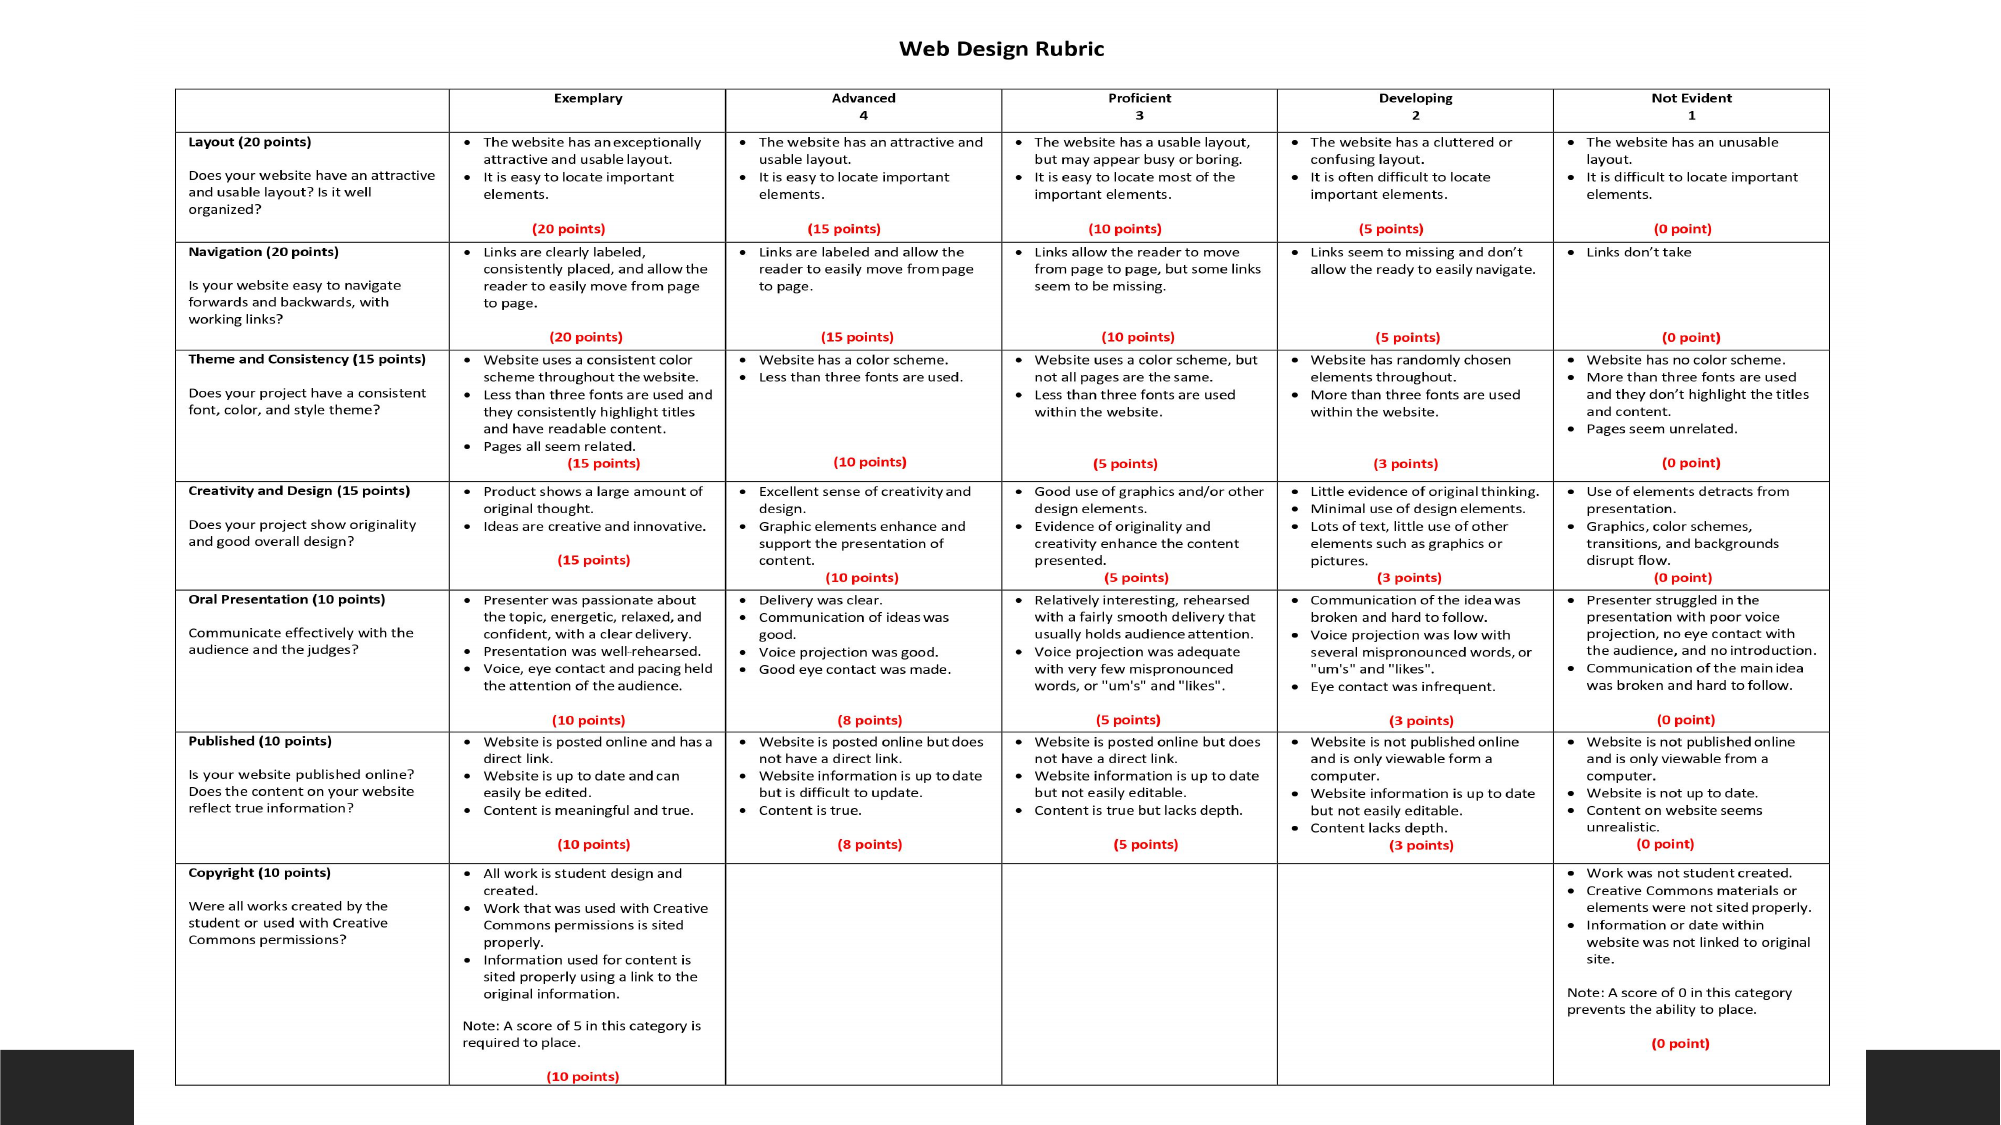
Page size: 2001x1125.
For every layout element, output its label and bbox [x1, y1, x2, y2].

picture [134, 0, 1866, 1125]
